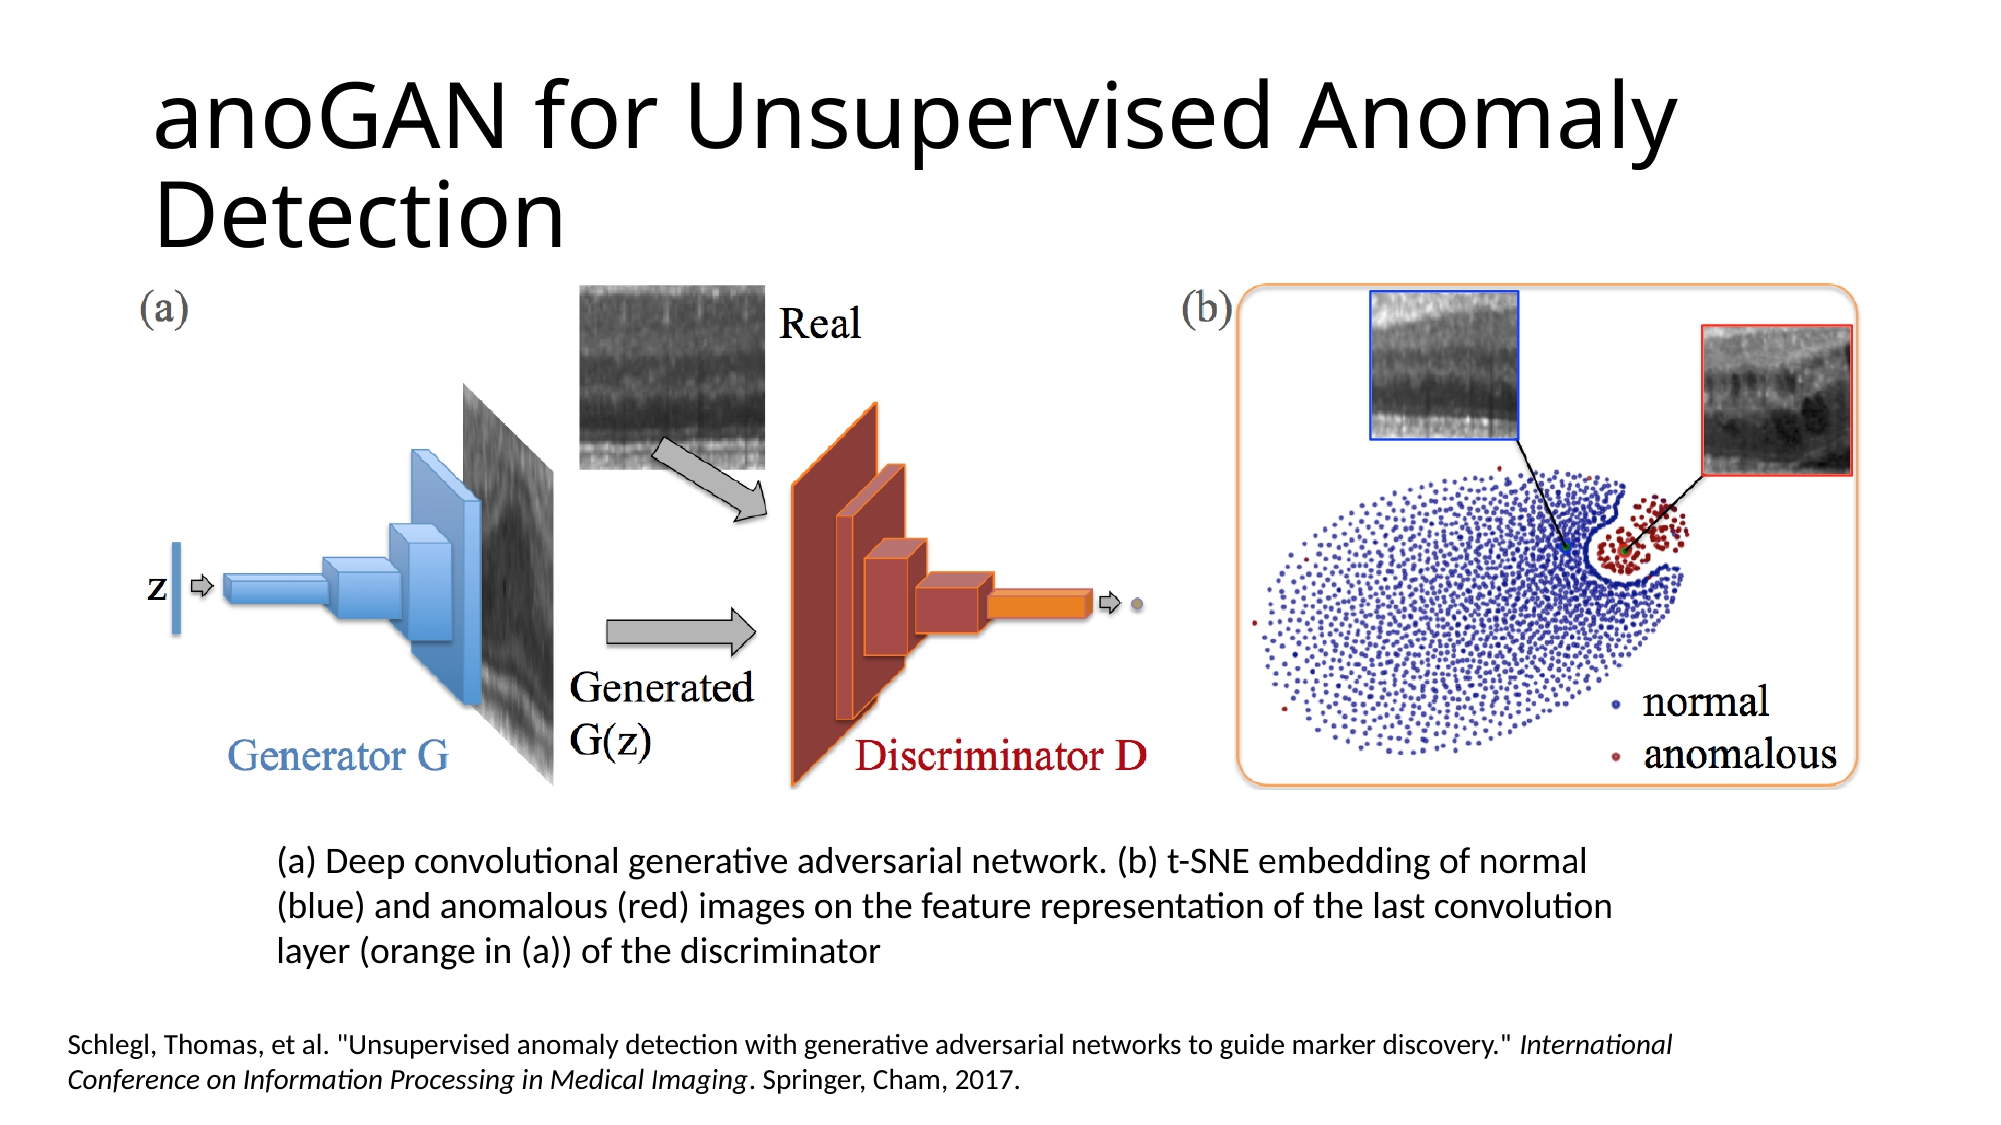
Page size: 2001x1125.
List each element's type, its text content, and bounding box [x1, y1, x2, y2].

text_box Schlegl, Thomas, et al. "Unsupervised anomaly detection with generative adversarial networks to guide marker discovery." International Conference on Information Processing in Medical Imaging. Springer, Cham, 2017. [52, 1017, 1778, 1103]
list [137, 277, 1863, 790]
text_box (a) Deep convolutional generative adversarial network. (b) t-SNE embedding of normal (blue) and anomalous (red) images on the feature representation of the last convolution layer (orange in (a)) of the discriminator [261, 828, 1682, 978]
title anoGAN for Unsupervised Anomaly Detection [137, 59, 1863, 277]
